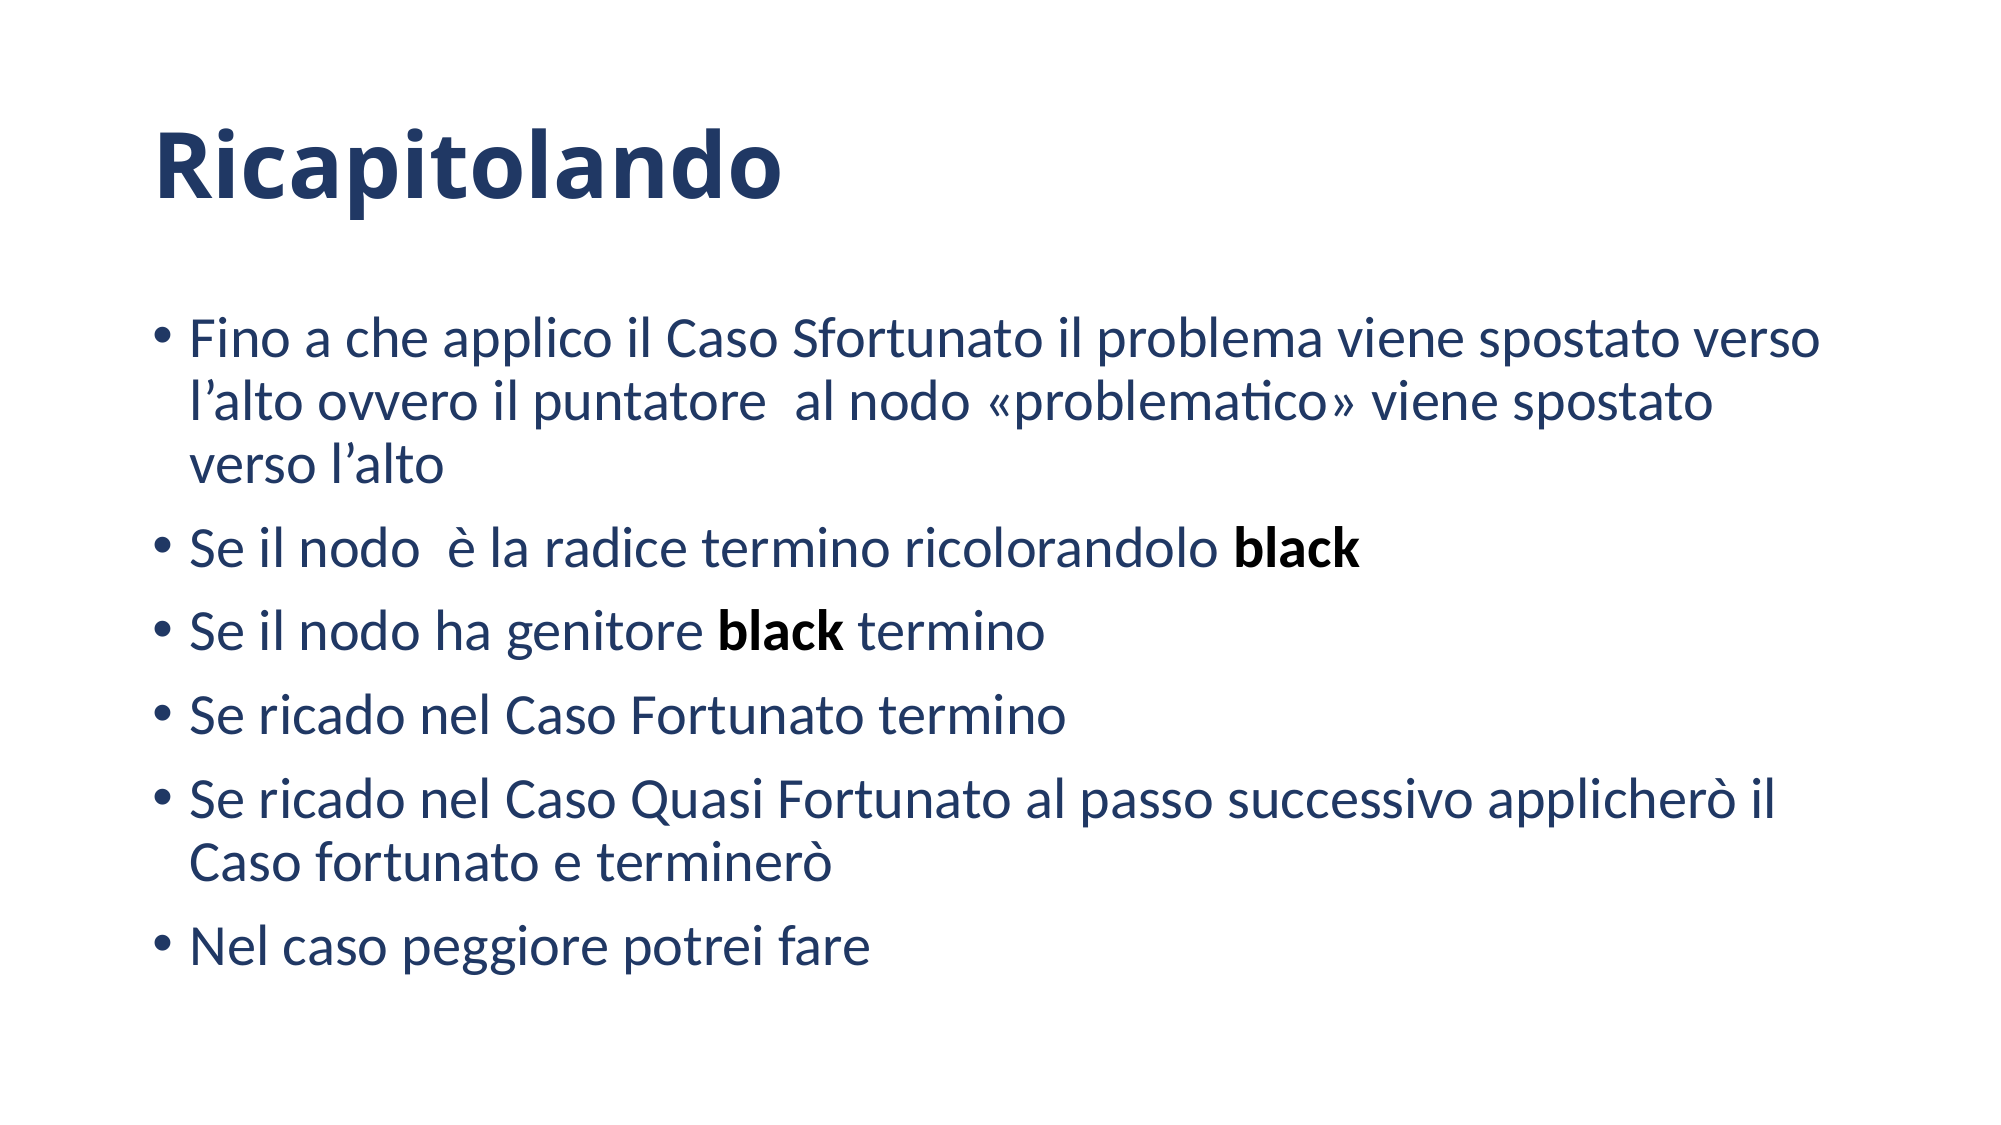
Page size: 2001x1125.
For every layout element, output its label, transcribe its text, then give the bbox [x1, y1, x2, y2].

title Ricapitolando [137, 59, 1863, 278]
